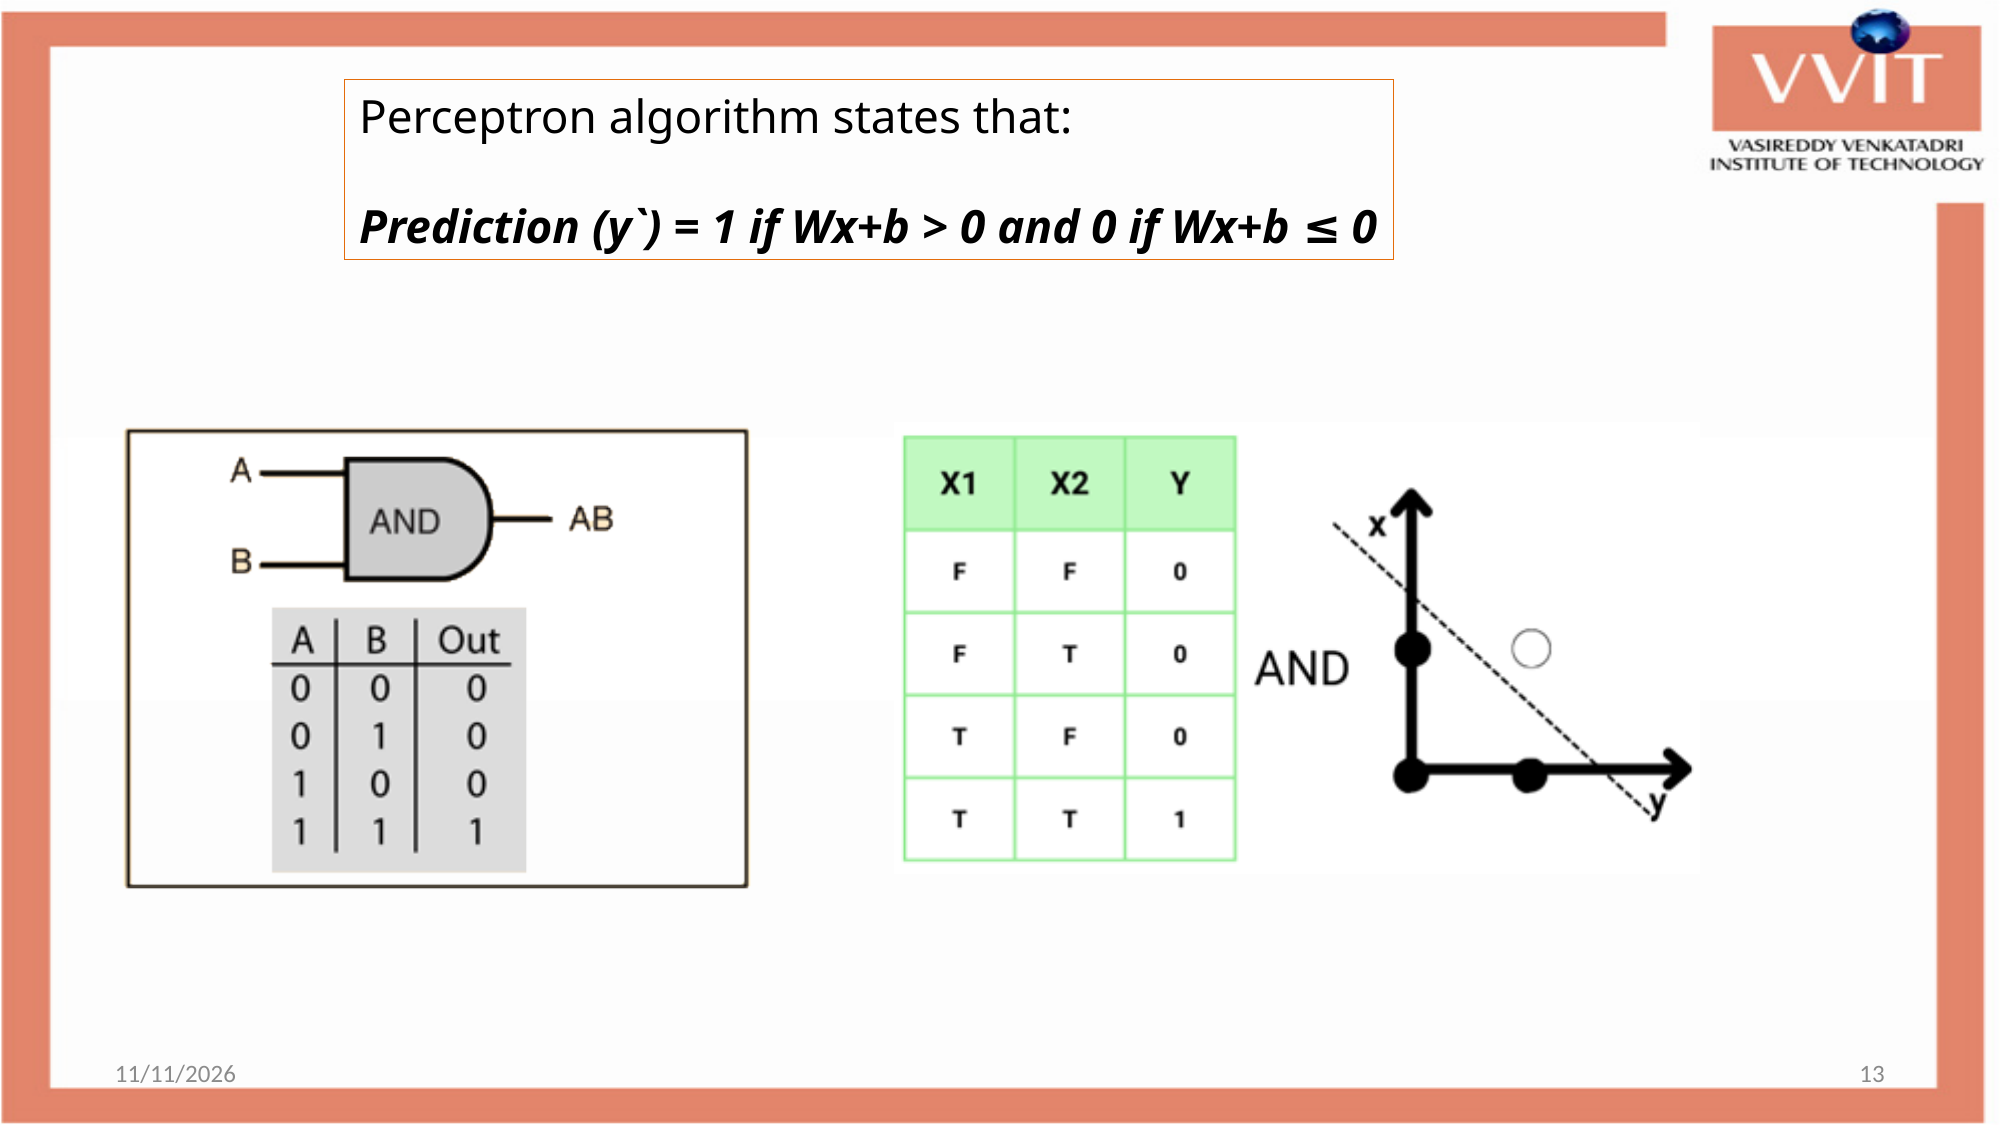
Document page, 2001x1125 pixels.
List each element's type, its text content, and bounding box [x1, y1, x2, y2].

picture [0, 0, 2001, 1125]
text_box Perceptron algorithm states that: Prediction (y`) = 1 if Wx+b > 0 and 0 if Wx+b ≤ 0 [344, 79, 1394, 260]
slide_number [99, 1042, 567, 1103]
slide_number 13 [1433, 1042, 1900, 1103]
